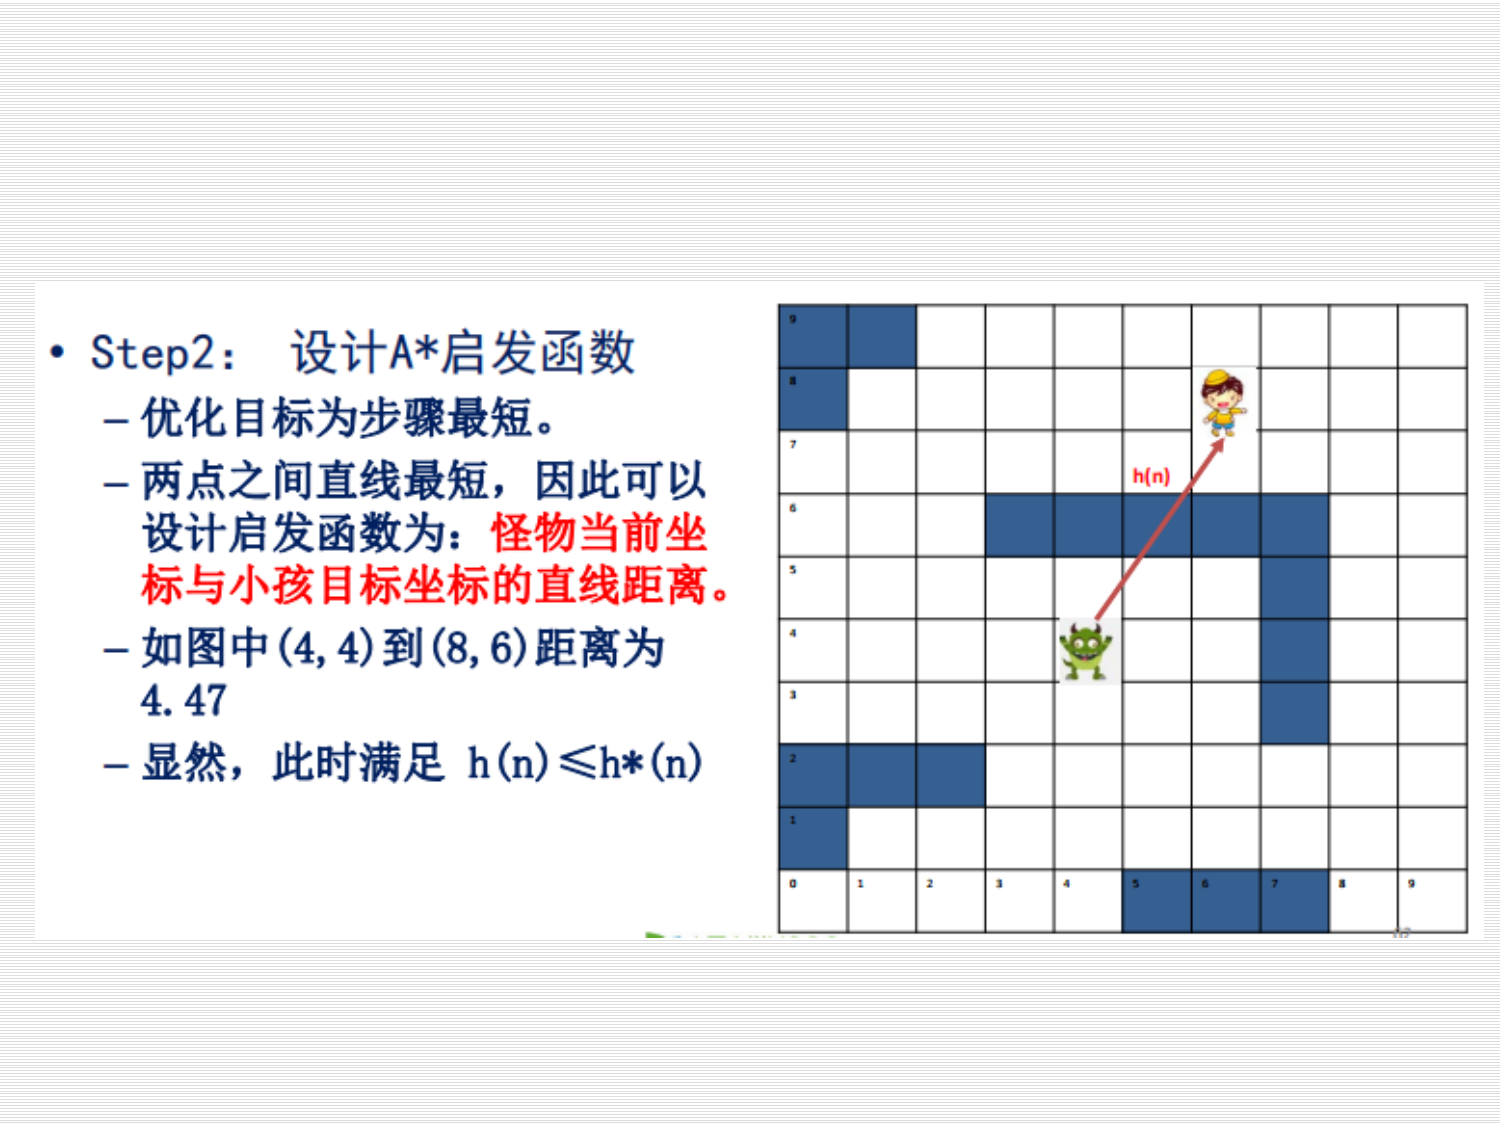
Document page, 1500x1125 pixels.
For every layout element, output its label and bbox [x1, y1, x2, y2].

picture [35, 281, 1484, 939]
